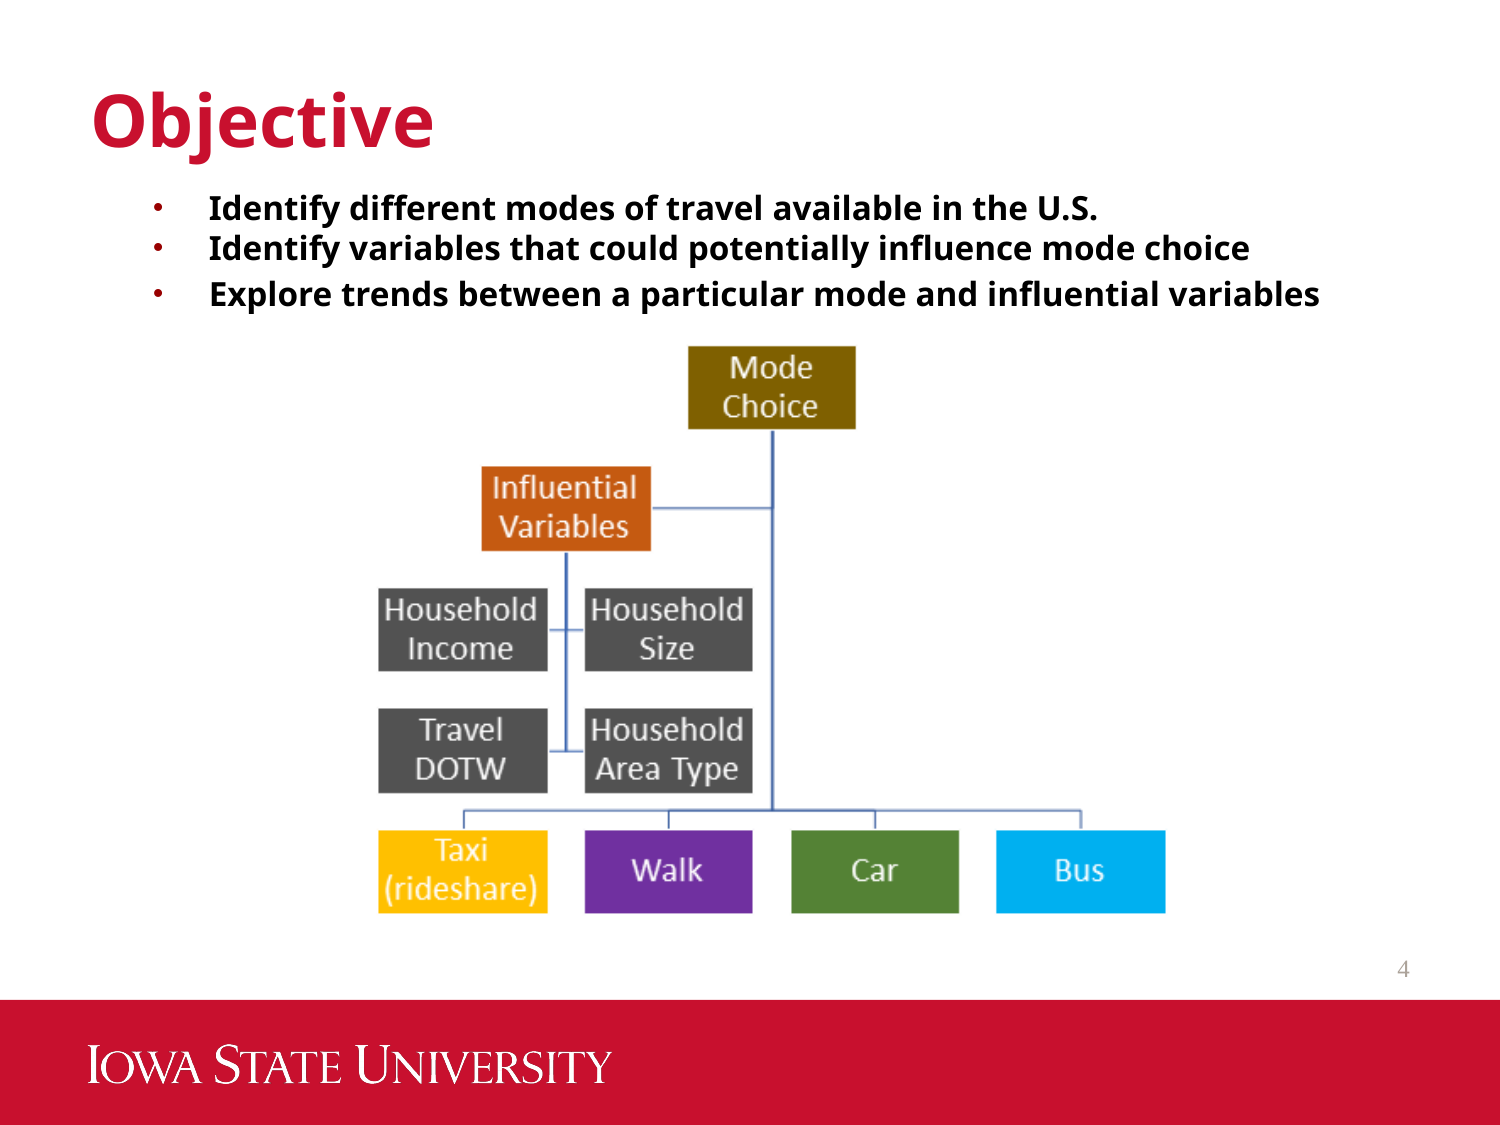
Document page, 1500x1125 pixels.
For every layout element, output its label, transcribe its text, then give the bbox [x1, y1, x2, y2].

slide_number 4 [1074, 937, 1425, 998]
list Identify different modes of travel available in the U.S. Identify variables that could potentially influence mode choice Explore trends between a particular mode and influential variables [137, 179, 1388, 855]
picture [87, 1044, 613, 1088]
title Objective [75, 24, 1388, 213]
picture [284, 333, 1259, 934]
